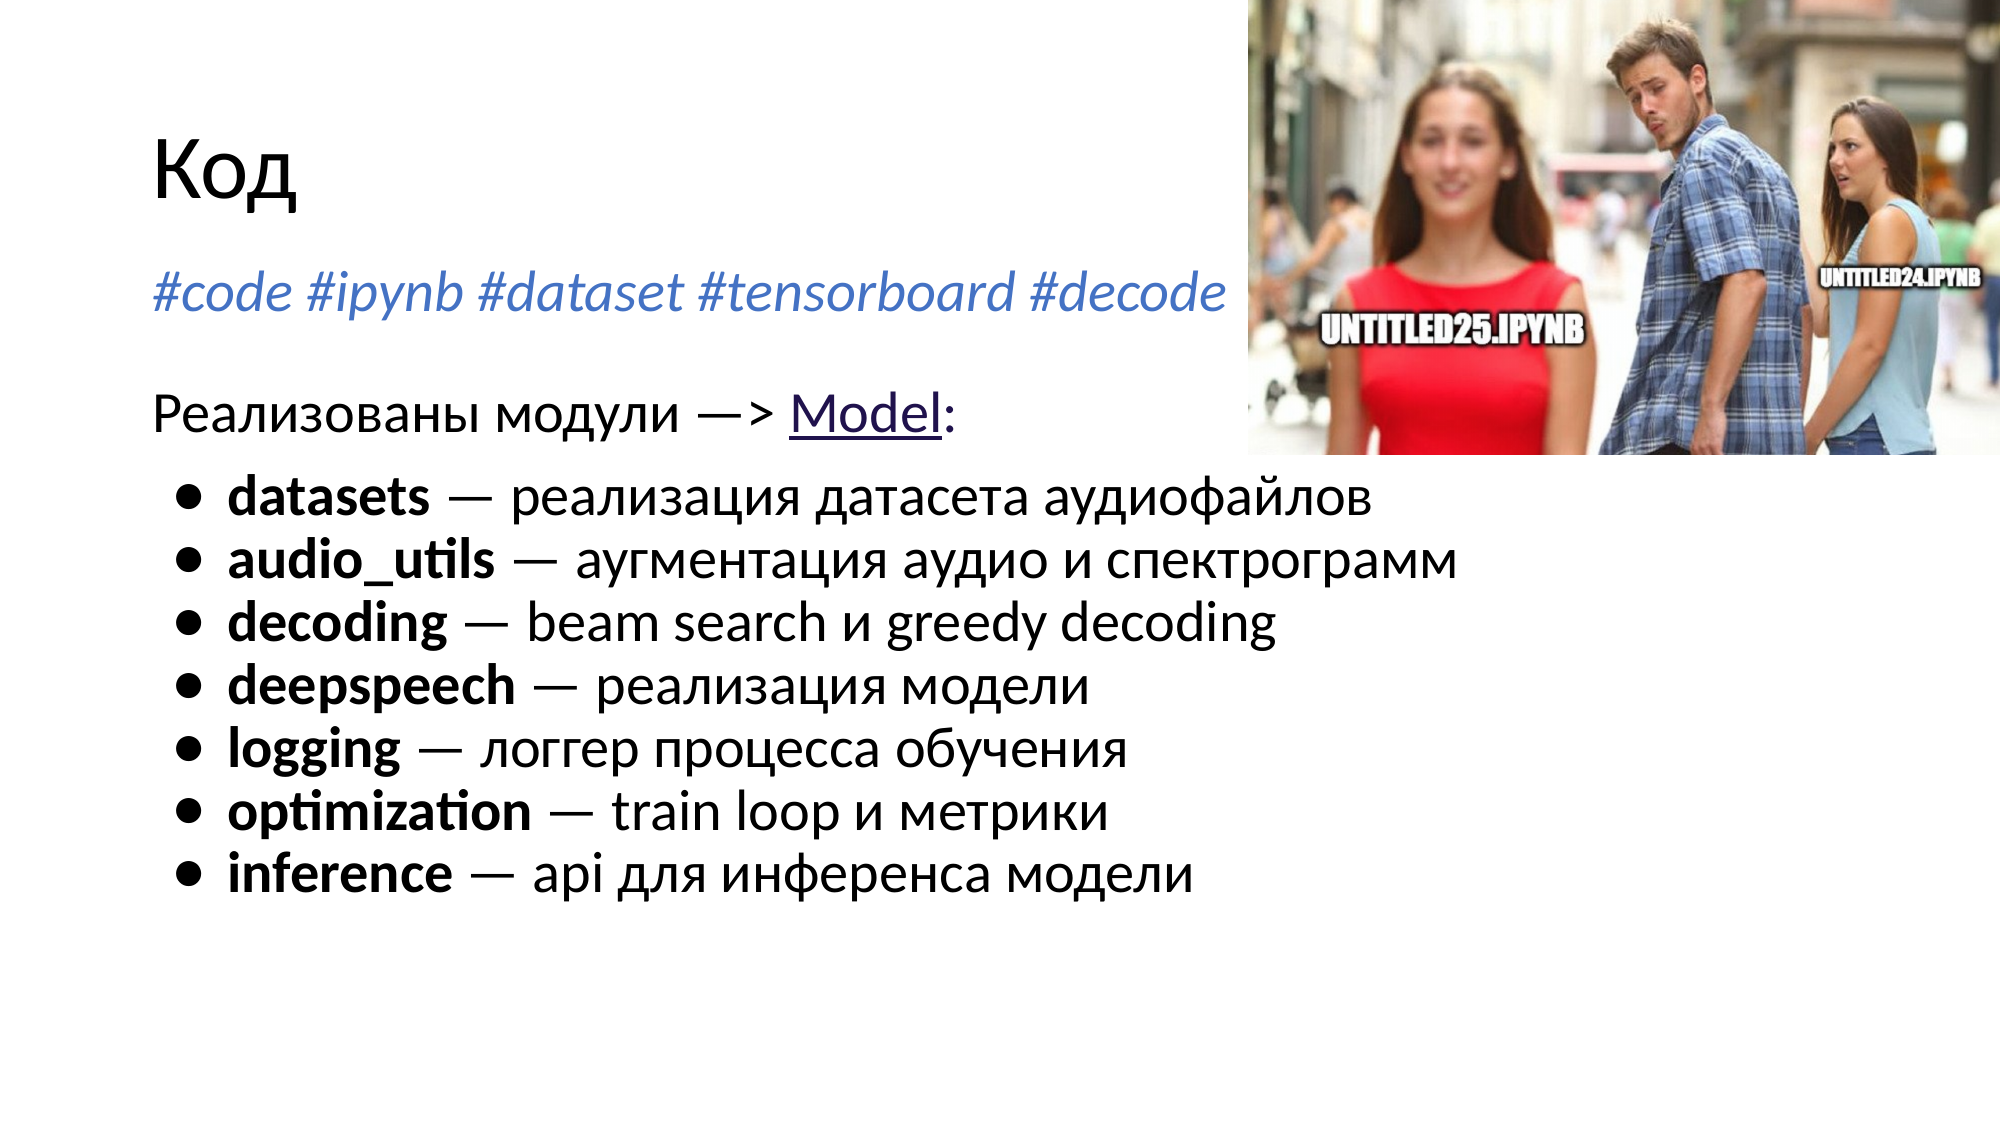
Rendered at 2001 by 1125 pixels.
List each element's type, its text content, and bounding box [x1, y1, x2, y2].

list Реализованы модули —> Model: datasets — реализация датасета аудиофайлов audio_utils — аугментация аудио и спектрограмм decoding — beam search и greedy decoding deepspeech — реализация модели logging — логгер процесса обучения optimization — train loop и метрики inference — api для инференса модели [137, 374, 1863, 1017]
text_box #code #ipynb #dataset #tensorboard #decode [137, 238, 1243, 339]
title Код [137, 59, 1243, 238]
picture [1248, 0, 2000, 455]
